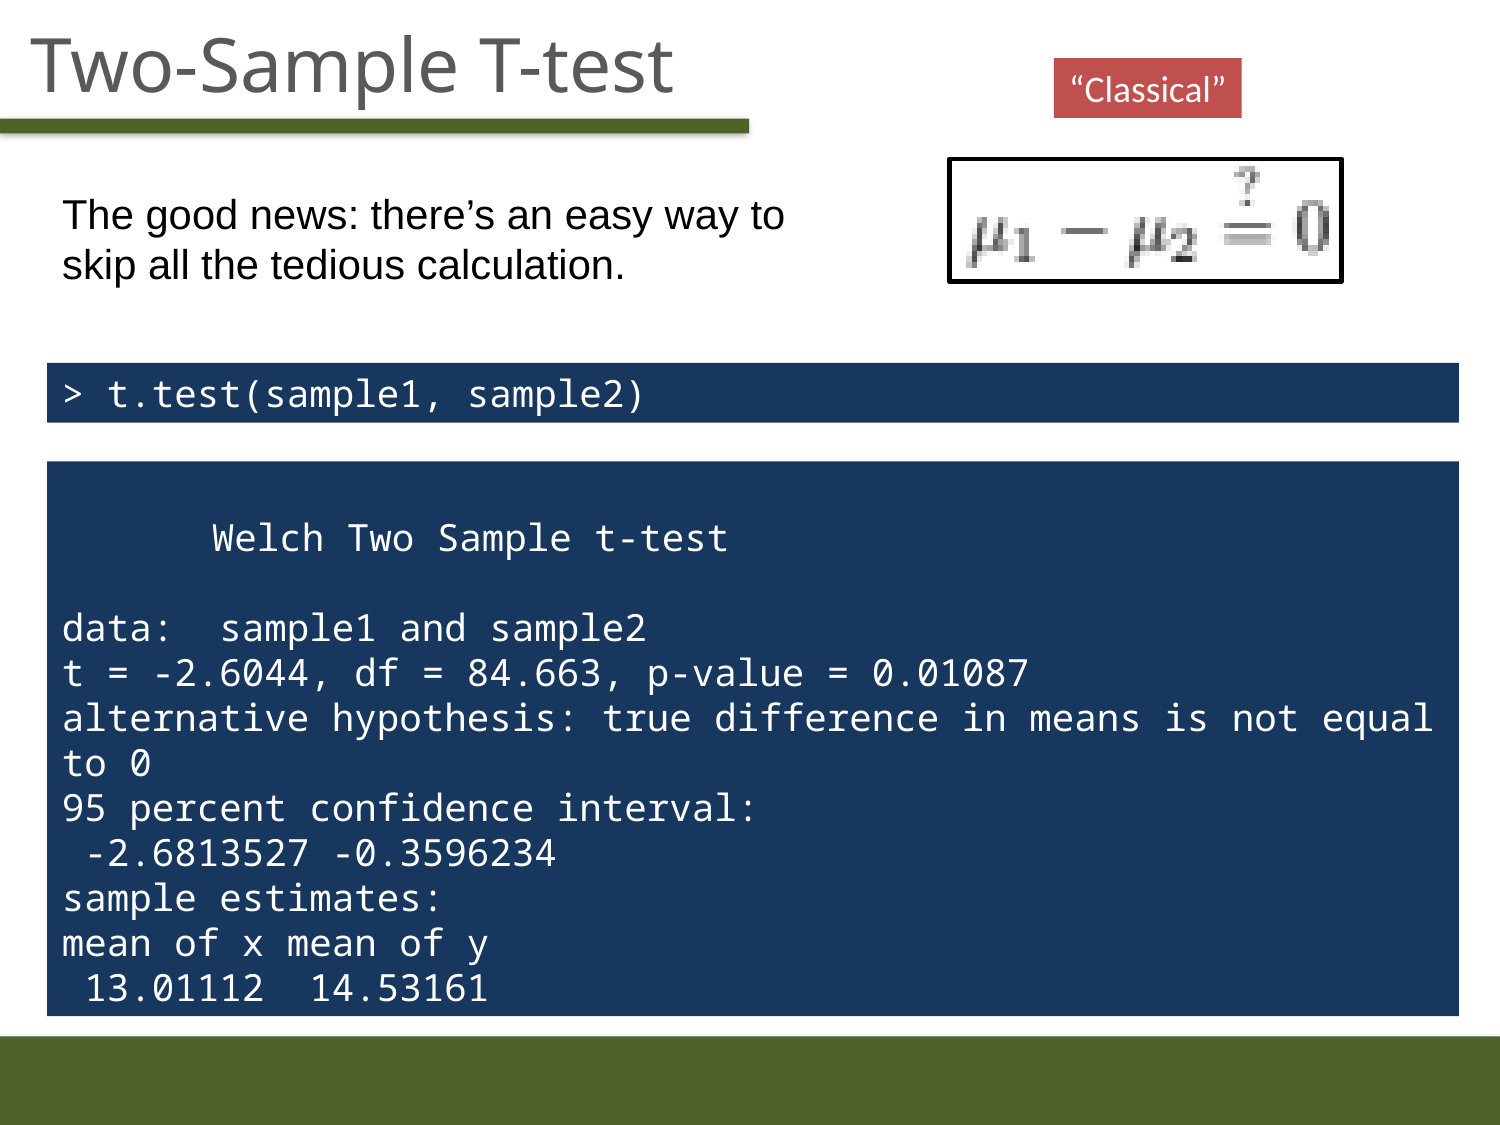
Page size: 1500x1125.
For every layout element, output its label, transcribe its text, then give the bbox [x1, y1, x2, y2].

title Two-Sample T-test [15, 0, 1485, 126]
text_box [0, 1036, 1500, 1125]
text_box Welch Two Sample t-test data: sample1 and sample2 t = -2.6044, df = 84.663, p-value = 0.01087 alternative hypothesis: true difference in means is not equal to 0 95 percent confidence interval: -2.6813527 -0.3596234 sample estimates: mean of x mean of y 13.01112 14.53161 [47, 461, 1459, 1017]
text_box “Classical” [1053, 58, 1242, 118]
text_box > t.test(sample1, sample2) [47, 362, 1459, 423]
text_box The good news: there’s an easy way to skip all the tedious calculation. [47, 180, 875, 296]
text_box [0, 118, 750, 134]
picture [951, 160, 1340, 280]
